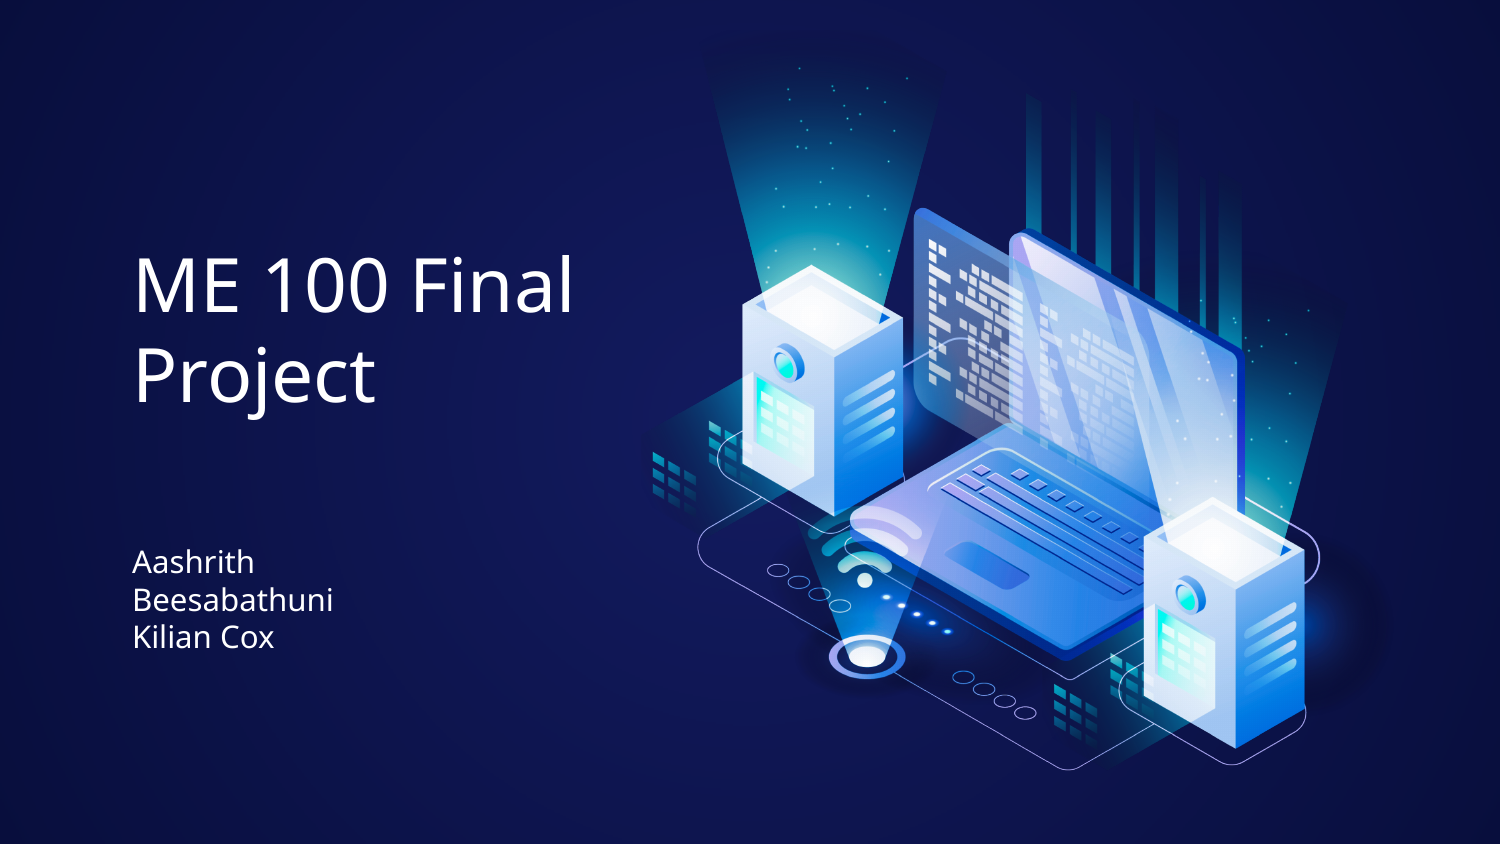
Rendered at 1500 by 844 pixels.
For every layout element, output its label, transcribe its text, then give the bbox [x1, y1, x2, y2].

title ME 100 Final Project [117, 222, 613, 533]
subtitle Aashrith Beesabathuni Kilian Cox [116, 527, 480, 652]
picture [0, 0, 1500, 844]
